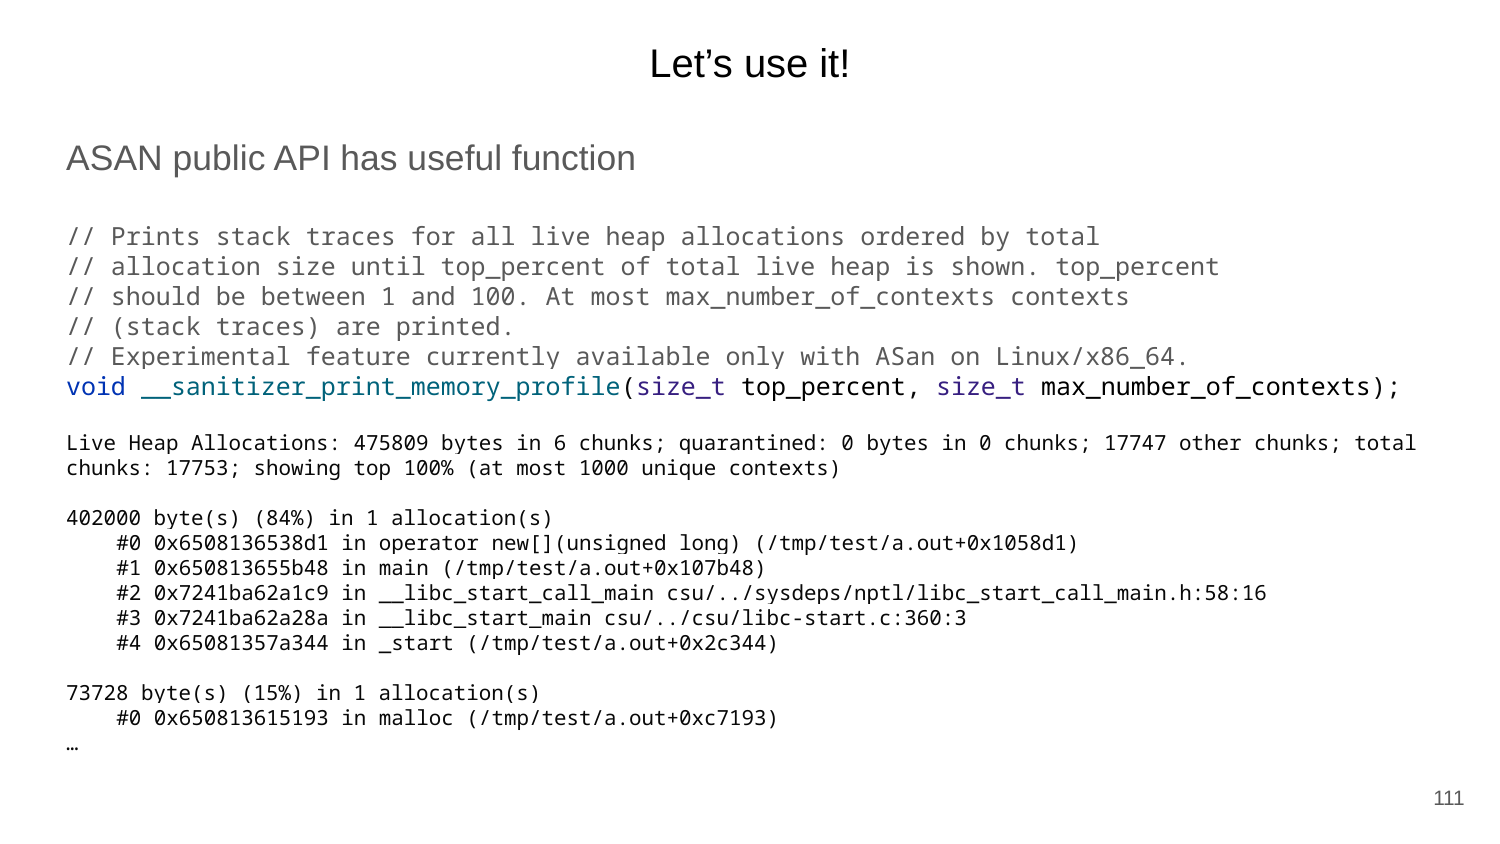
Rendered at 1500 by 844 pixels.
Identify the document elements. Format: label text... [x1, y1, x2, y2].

text_box ASAN public API has useful function // Prints stack traces for all live heap allocations ordered by total // allocation size until top_percent of total live heap is shown. top_percent // should be between 1 and 100. At most max_number_of_contexts contexts // (stack traces) are printed. // Experimental feature currently available only with ASan on Linux/x86_64. void __sanitizer_print_memory_profile(size_t top_percent, size_t max_number_of_contexts); Live Heap Allocations: 475809 bytes in 6 chunks; quarantined: 0 bytes in 0 chunks; 17747 other chunks; total chunks: 17753; showing top 100% (at most 1000 unique contexts) 402000 byte(s) (84%) in 1 allocation(s) #0 0x6508136538d1 in operator new[](unsigned long) (/tmp/test/a.out+0x1058d1) #1 0x650813655b48 in main (/tmp/test/a.out+0x107b48) #2 0x7241ba62a1c9 in __libc_start_call_main csu/../sysdeps/nptl/libc_start_call_main.h:58:16 #3 0x7241ba62a28a in __libc_start_main csu/../csu/libc-start.c:360:3 #4 0x65081357a344 in _start (/tmp/test/a.out+0x2c344) 73728 byte(s) (15%) in 1 allocation(s) #0 0x650813615193 in malloc (/tmp/test/a.out+0xc7193) … [51, 77, 1480, 812]
slide_number 111 [1389, 764, 1480, 830]
text_box Let’s use it! [51, 22, 1449, 101]
